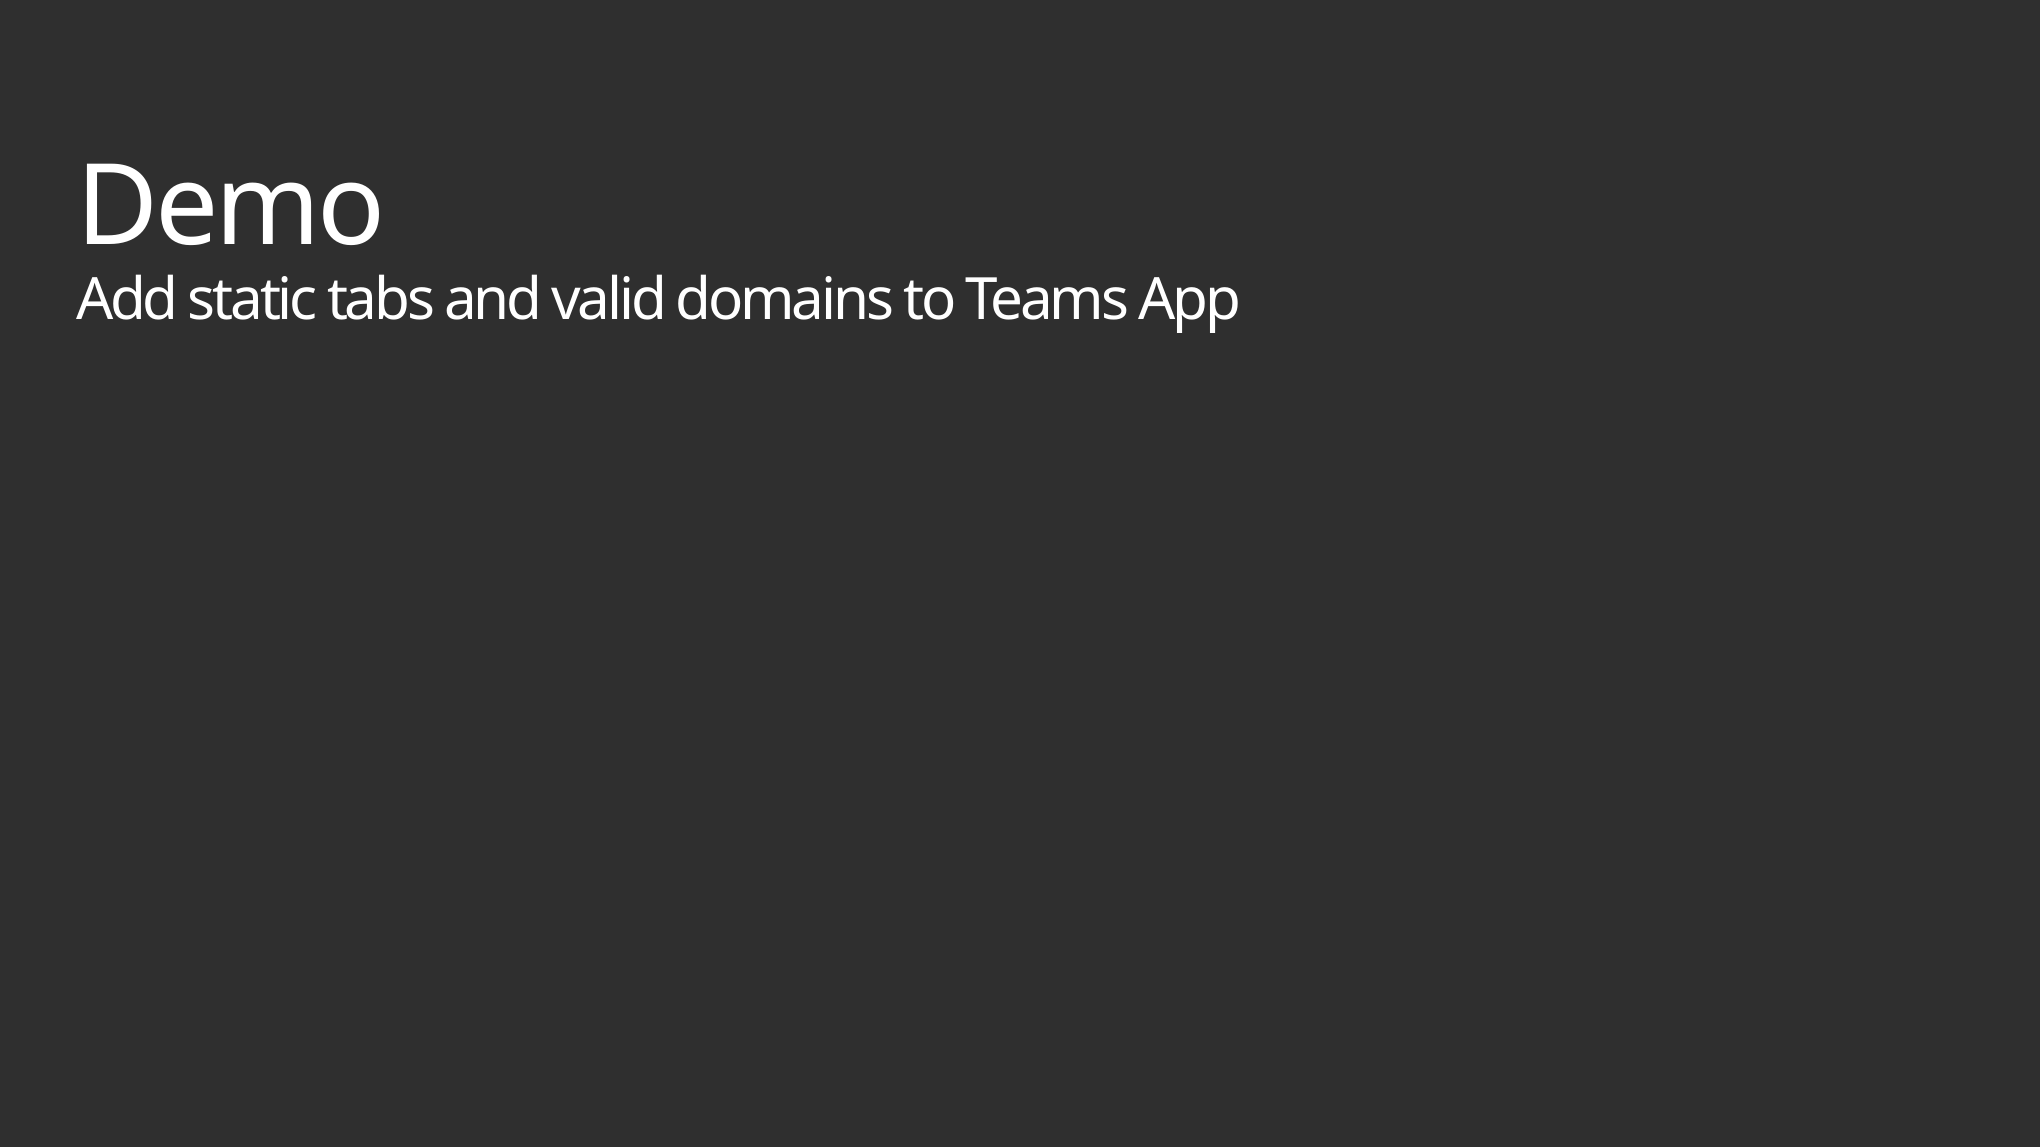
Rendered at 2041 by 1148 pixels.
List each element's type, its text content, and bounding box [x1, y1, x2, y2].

title Demo Add static tabs and valid domains to Teams App [76, 147, 1324, 743]
